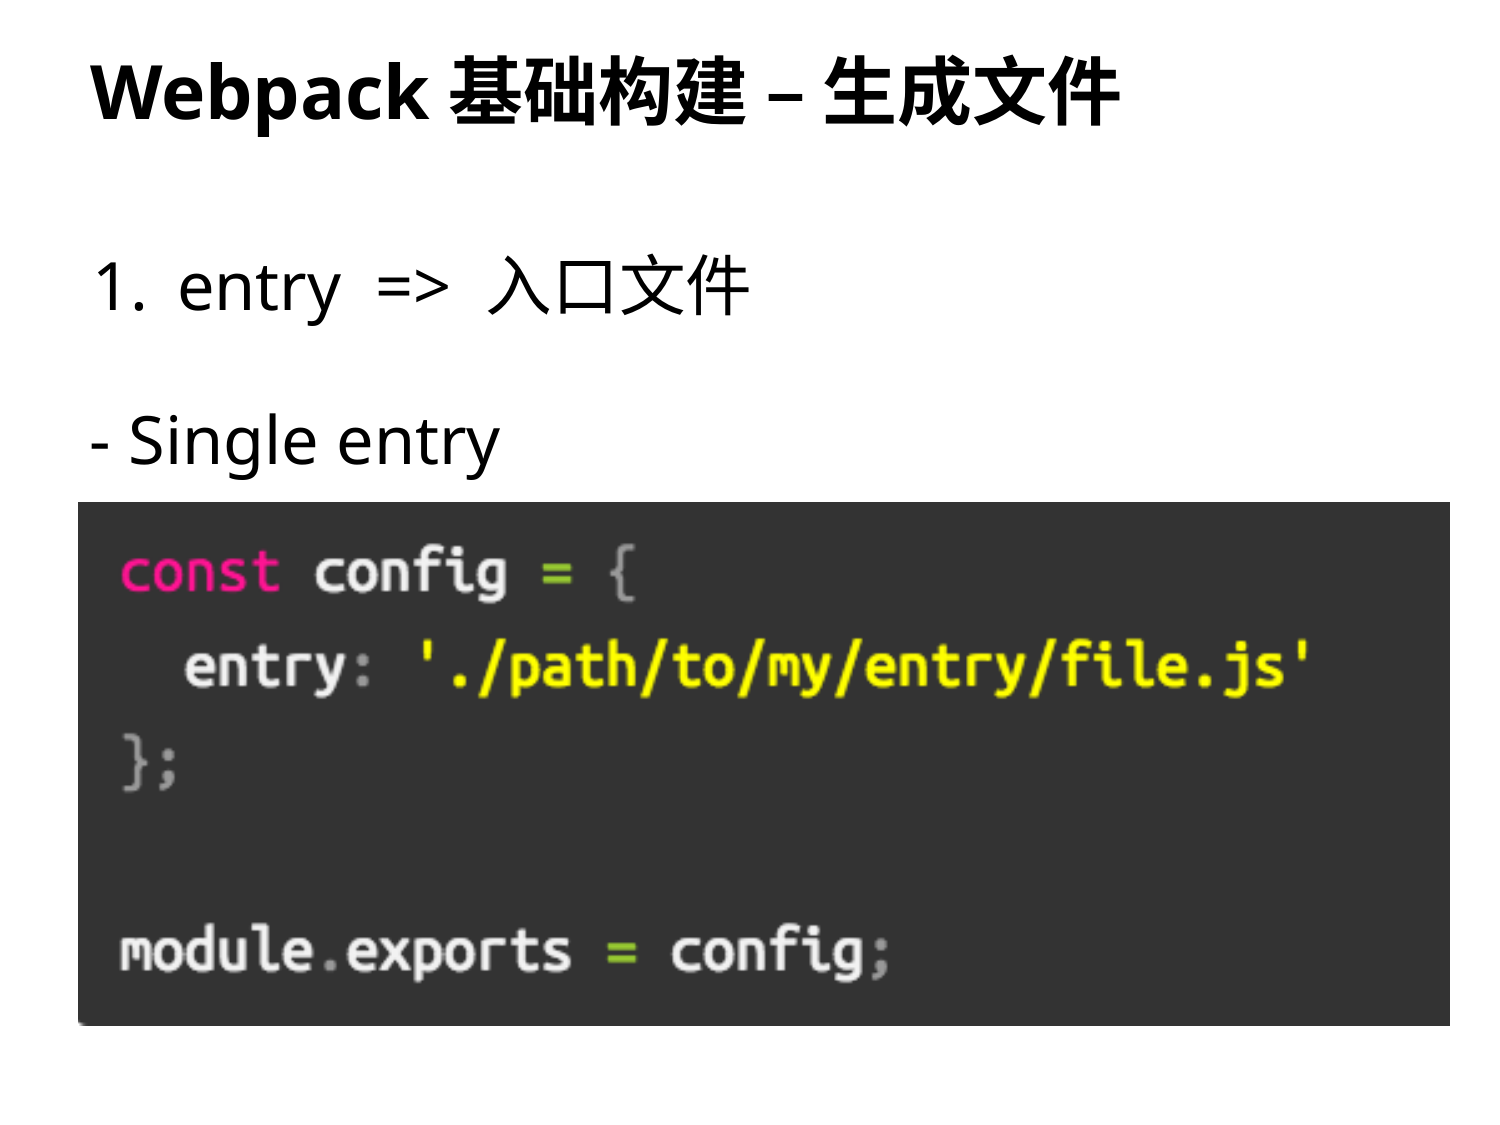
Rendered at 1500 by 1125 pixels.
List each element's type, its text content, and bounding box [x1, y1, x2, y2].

text_box Webpack基础构建 – 生成文件 [74, 30, 1425, 148]
text_box - Single entry [75, 350, 1385, 486]
text_box entry => 入口文件 [78, 196, 1388, 332]
picture [77, 502, 1451, 1027]
